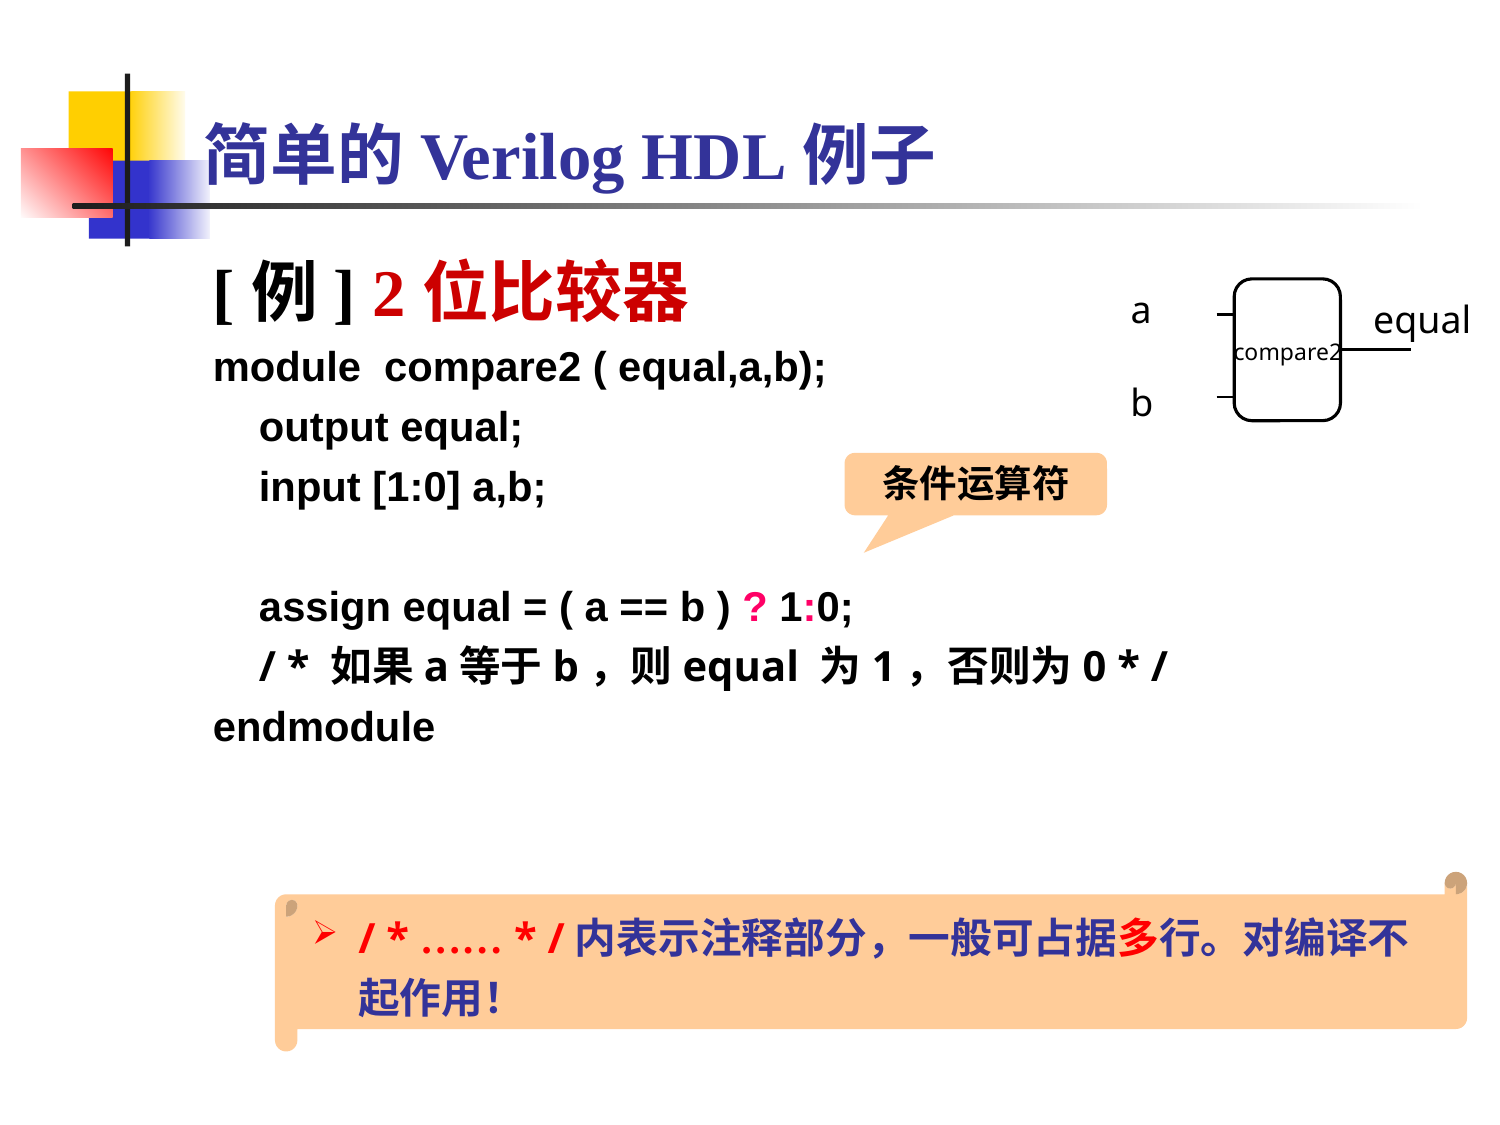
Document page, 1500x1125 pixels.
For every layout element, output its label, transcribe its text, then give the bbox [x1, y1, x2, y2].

text_box 条件运算符 [844, 452, 1108, 553]
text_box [1115, 278, 1483, 433]
text_box / * …… * /内表示注释部分，一般可占据多行。对编译不起作用！ [274, 871, 1468, 1052]
text_box [例] 2位比较器 module compare2 ( equal,a,b); output equal; input [1:0] a,b; assign equal = ( a == b ) ? 1:0; / * 如果a等于b，则equal 为1，否则为0 * / endmodule [198, 226, 1450, 787]
title 简单的Verilog HDL例子 [188, 12, 1468, 200]
